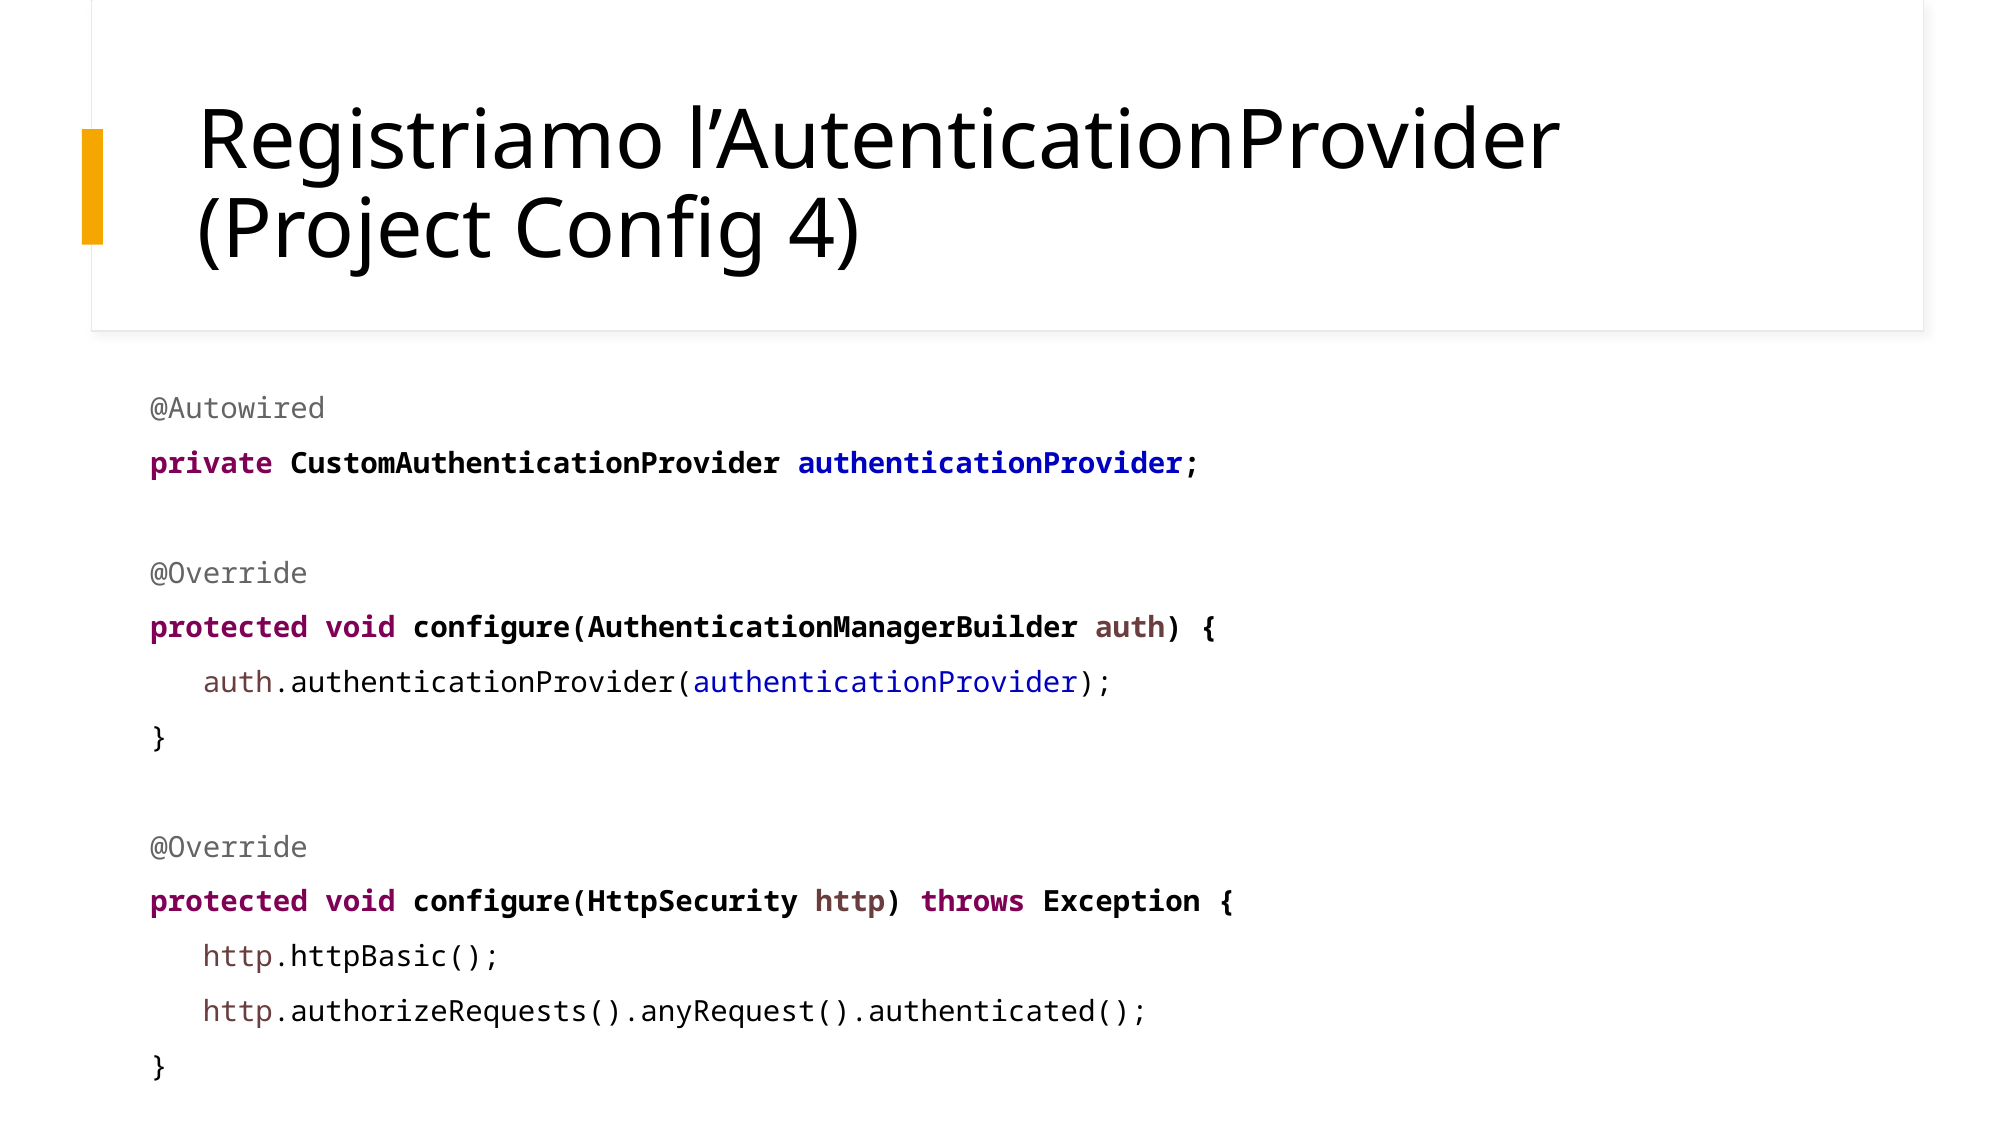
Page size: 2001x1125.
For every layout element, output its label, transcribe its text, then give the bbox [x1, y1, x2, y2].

list @Autowired private CustomAuthenticationProvider authenticationProvider; @Override protected void configure(AuthenticationManagerBuilder auth) { auth.authenticationProvider(authenticationProvider); } @Override protected void configure(HttpSecurity http) throws Exception { http.httpBasic(); http.authorizeRequests().anyRequest().authenticated(); } [135, 378, 1851, 1094]
title Registriamo l’AutenticationProvider (Project Config 4) [183, 90, 1851, 284]
